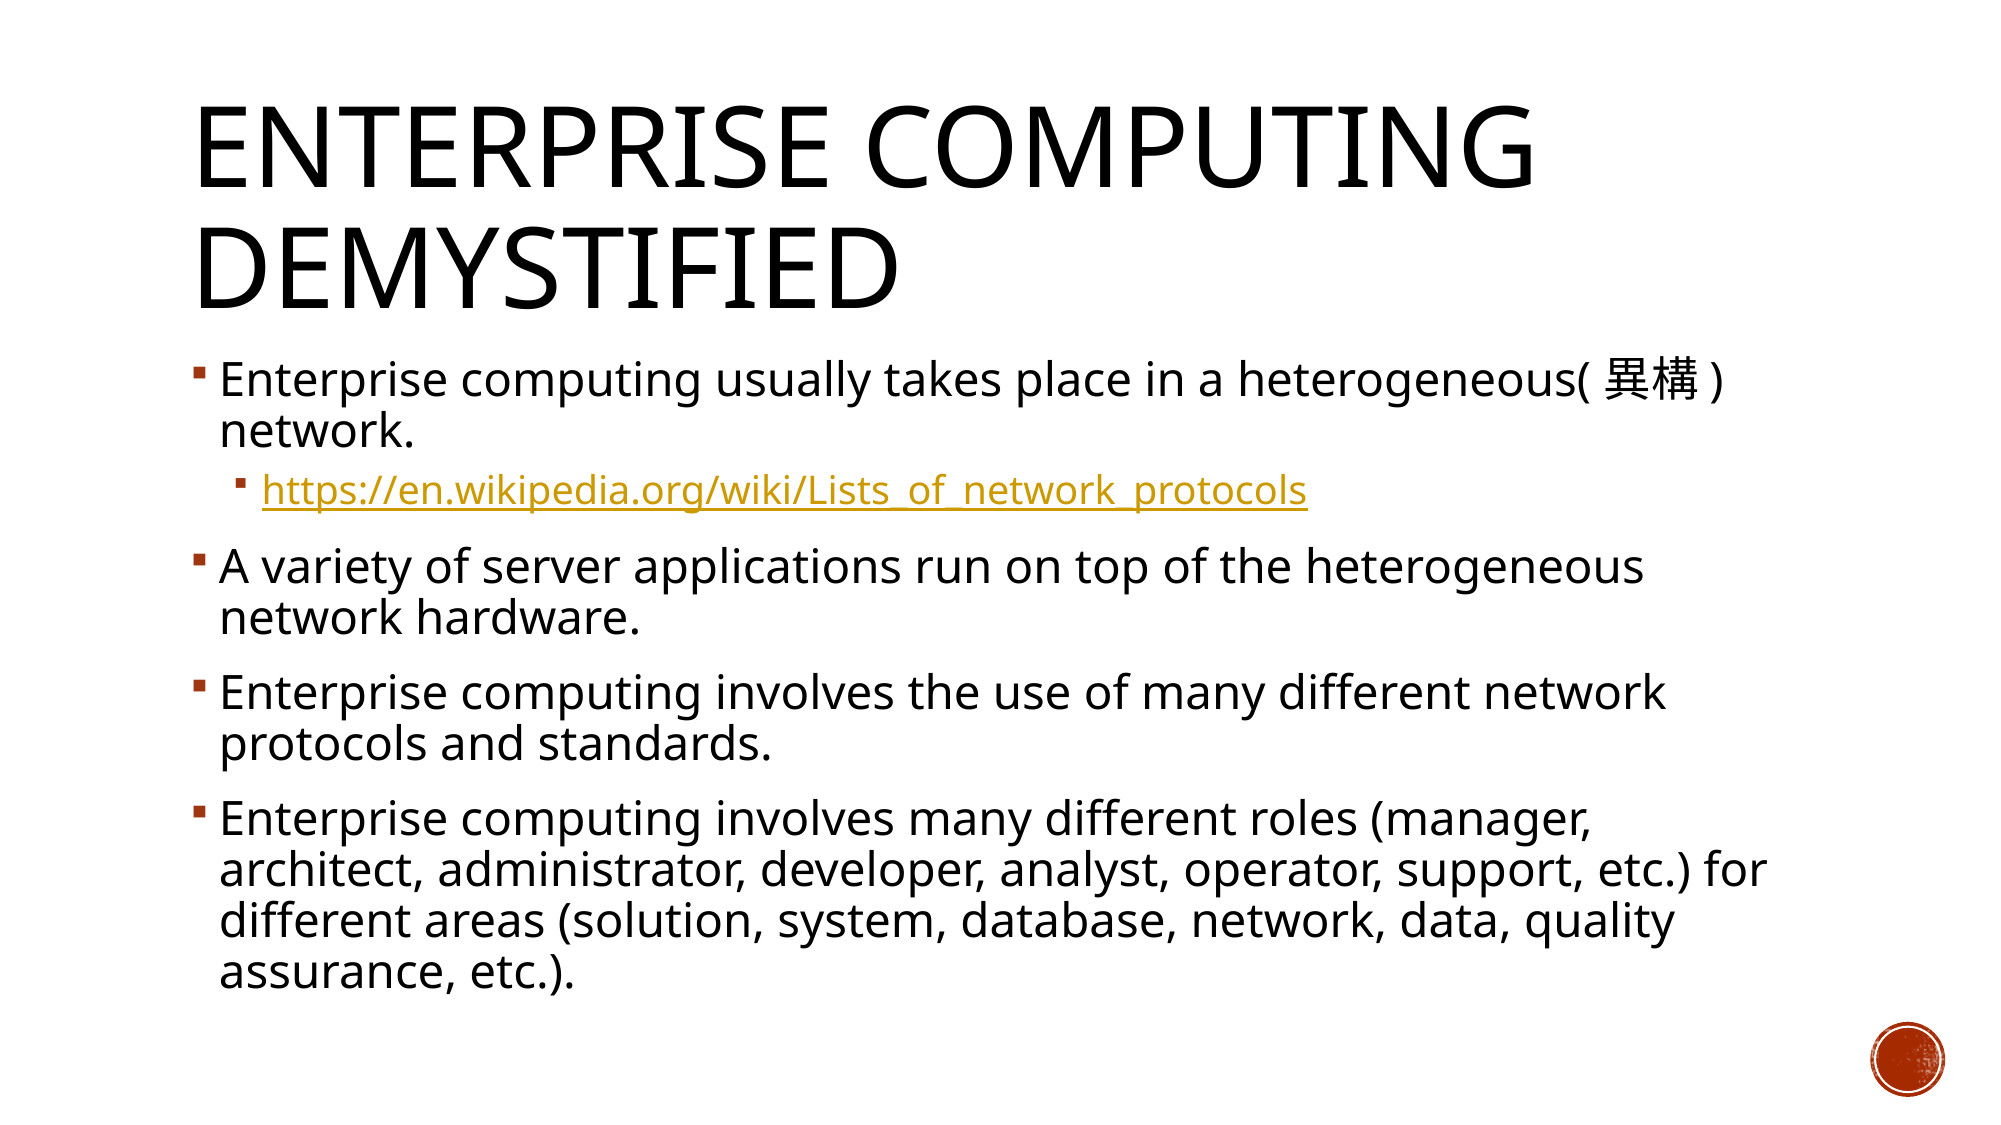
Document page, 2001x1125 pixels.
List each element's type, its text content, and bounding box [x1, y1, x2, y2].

list Enterprise computing usually takes place in a heterogeneous(異構) network. https://en.wikipedia.org/wiki/Lists_of_network_protocols A variety of server applications run on top of the heterogeneous network hardware. Enterprise computing involves the use of many different network protocols and standards. Enterprise computing involves many different roles (manager, architect, administrator, developer, analyst, operator, support, etc.) for different areas (solution, system, database, network, data, quality assurance, etc.). [175, 348, 1826, 1013]
title Enterprise Computing demystified [175, 79, 1826, 344]
